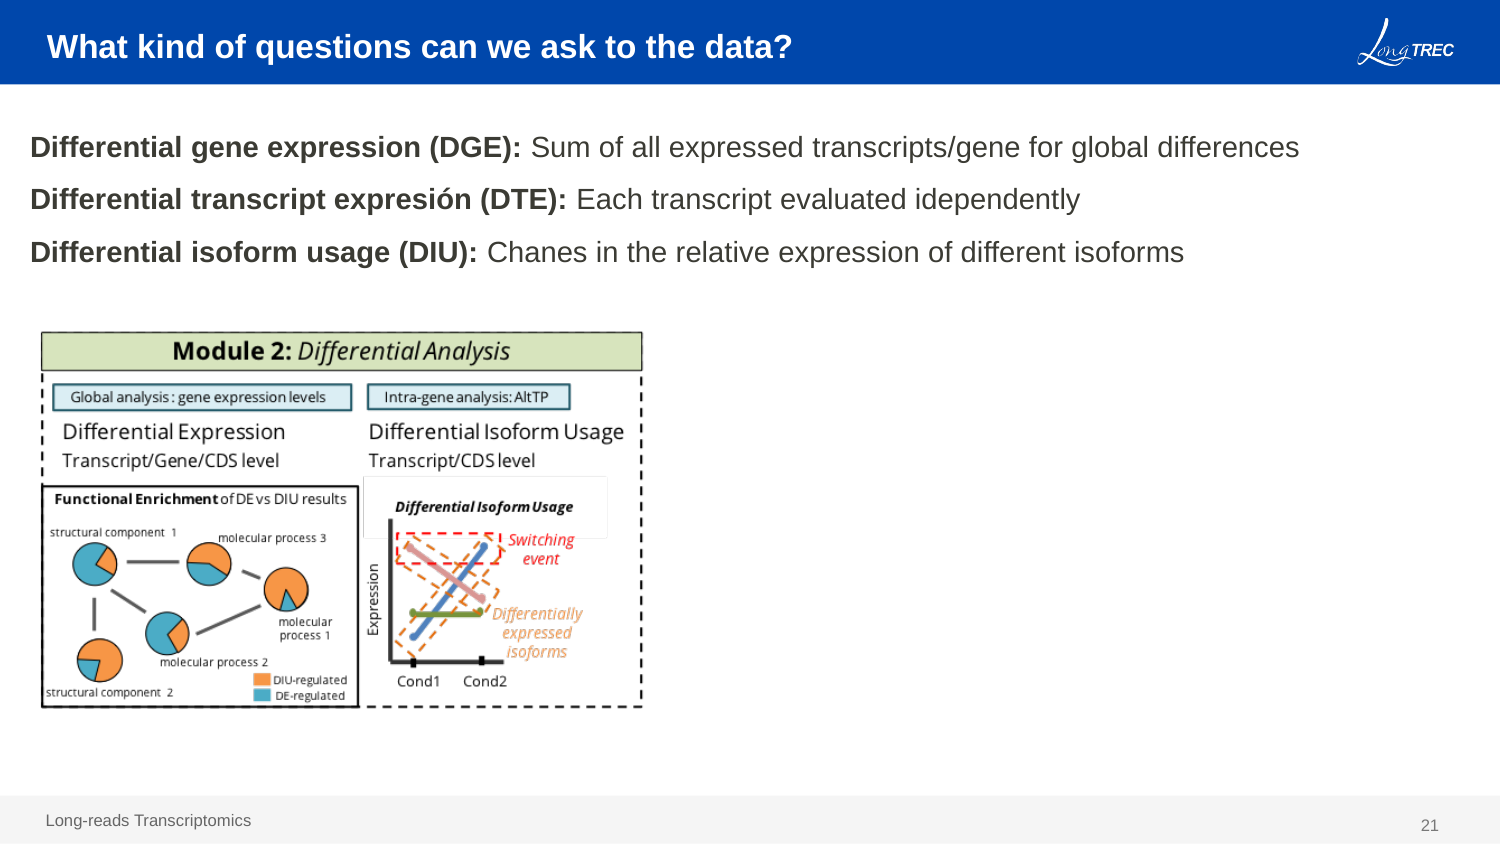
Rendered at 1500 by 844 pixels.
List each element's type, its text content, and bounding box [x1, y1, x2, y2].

slide_number 21 [1116, 802, 1455, 844]
title What kind of questions can we ask to the data? [32, 18, 1326, 74]
picture [0, 85, 1500, 795]
picture [1357, 18, 1454, 66]
text_box Differential gene expression (DGE): Sum of all expressed transcripts/gene for global differences Differential transcript expresión (DTE): Each transcript evaluated idependently Differential isoform usage (DIU): Chanes in the relative expression of different isoforms [15, 95, 1488, 287]
